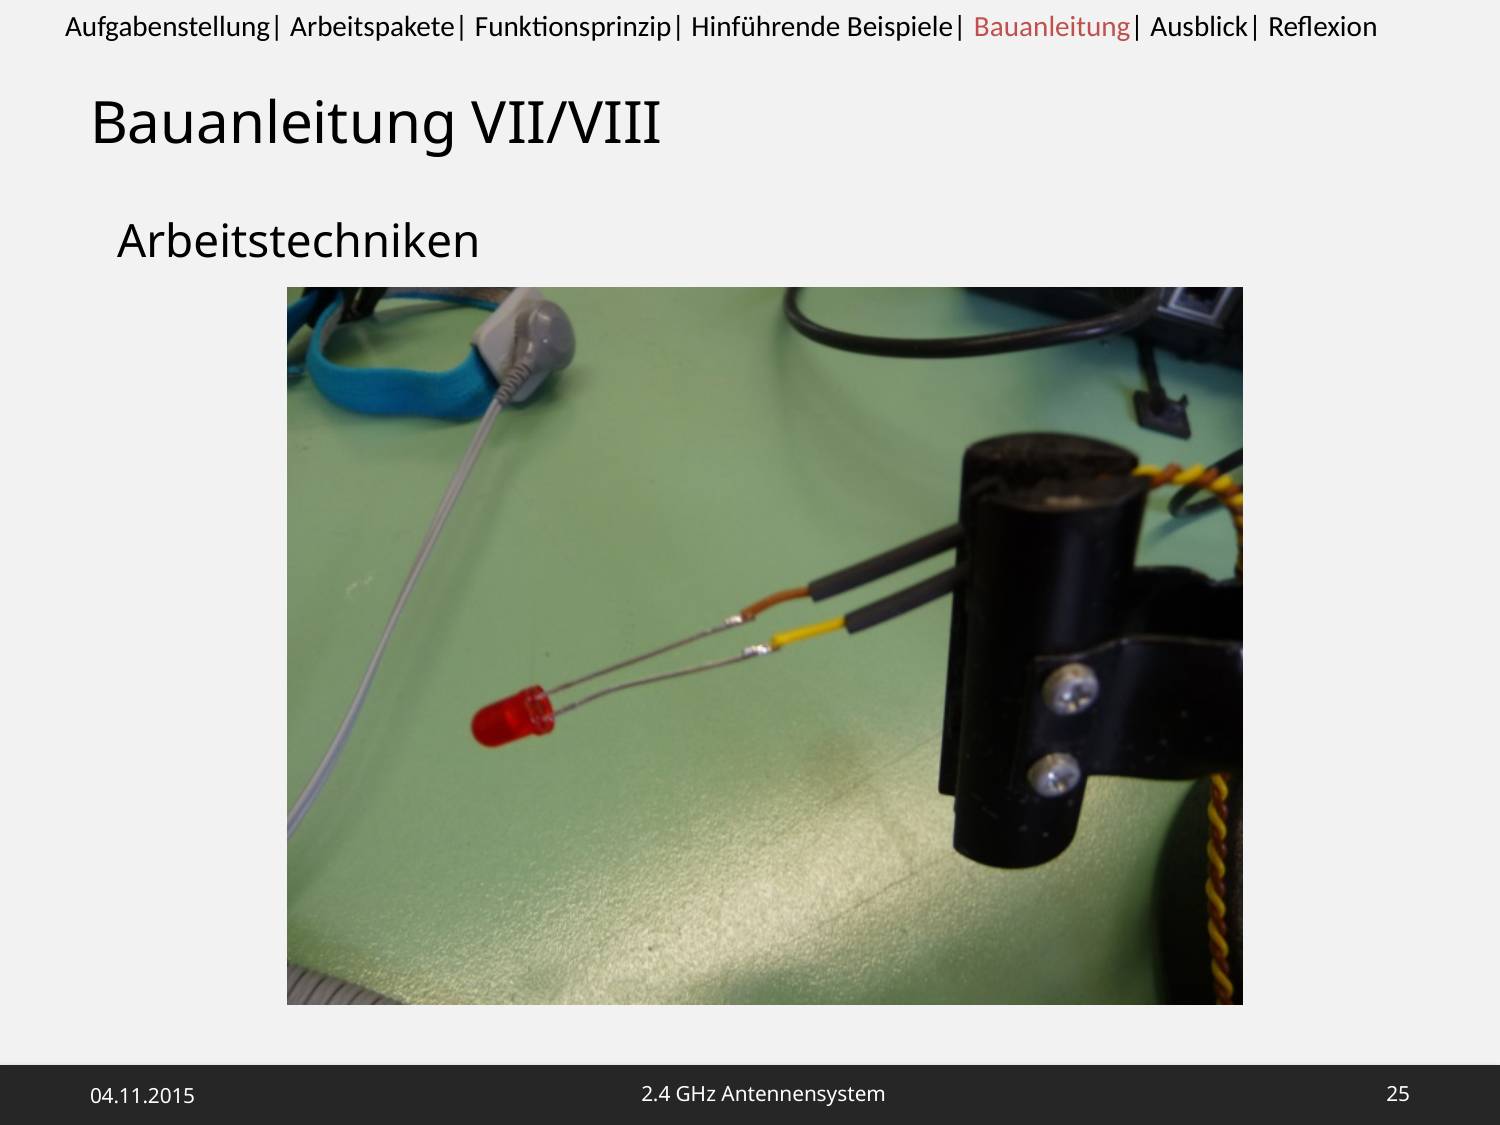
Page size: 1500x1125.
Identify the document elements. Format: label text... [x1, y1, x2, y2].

picture [287, 287, 1244, 1006]
title Bauanleitung VII/VIII [75, 78, 1425, 165]
slide_number 24 [1074, 1065, 1425, 1125]
list Arbeitstechniken [75, 204, 1425, 1005]
footer 2.4 GHz Antennensystem [512, 1065, 1015, 1125]
text_box Aufgabenstellung| Arbeitspakete| Funktionsprinzip| Hinführende Beispiele| Bauanleitung| Ausblick| Reflexion [50, 0, 1500, 50]
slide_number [75, 1065, 425, 1125]
